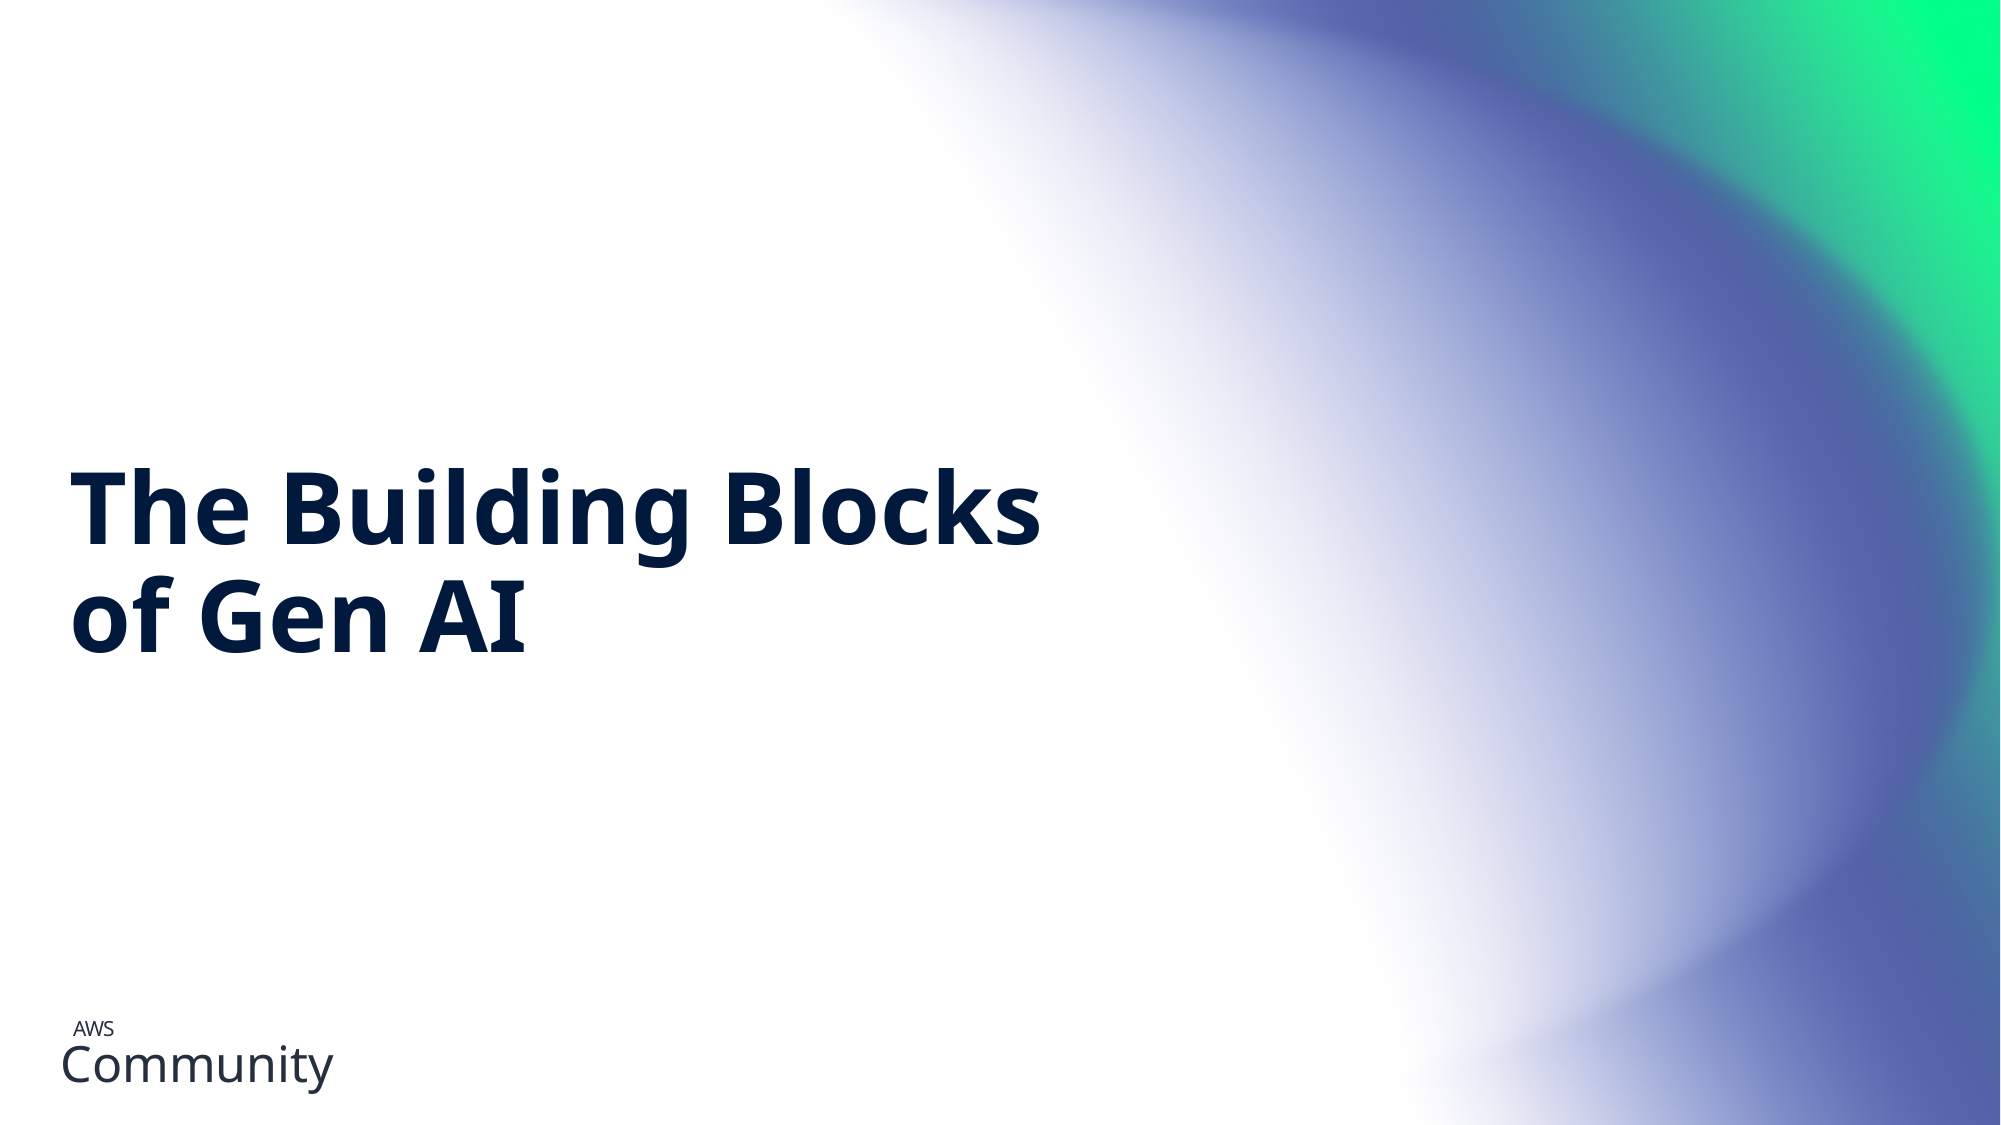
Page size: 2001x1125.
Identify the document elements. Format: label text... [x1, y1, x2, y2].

subtitle [69, 579, 1163, 668]
title The Building Blocks of Gen AI [69, 450, 1163, 575]
picture [0, 0, 2001, 1125]
